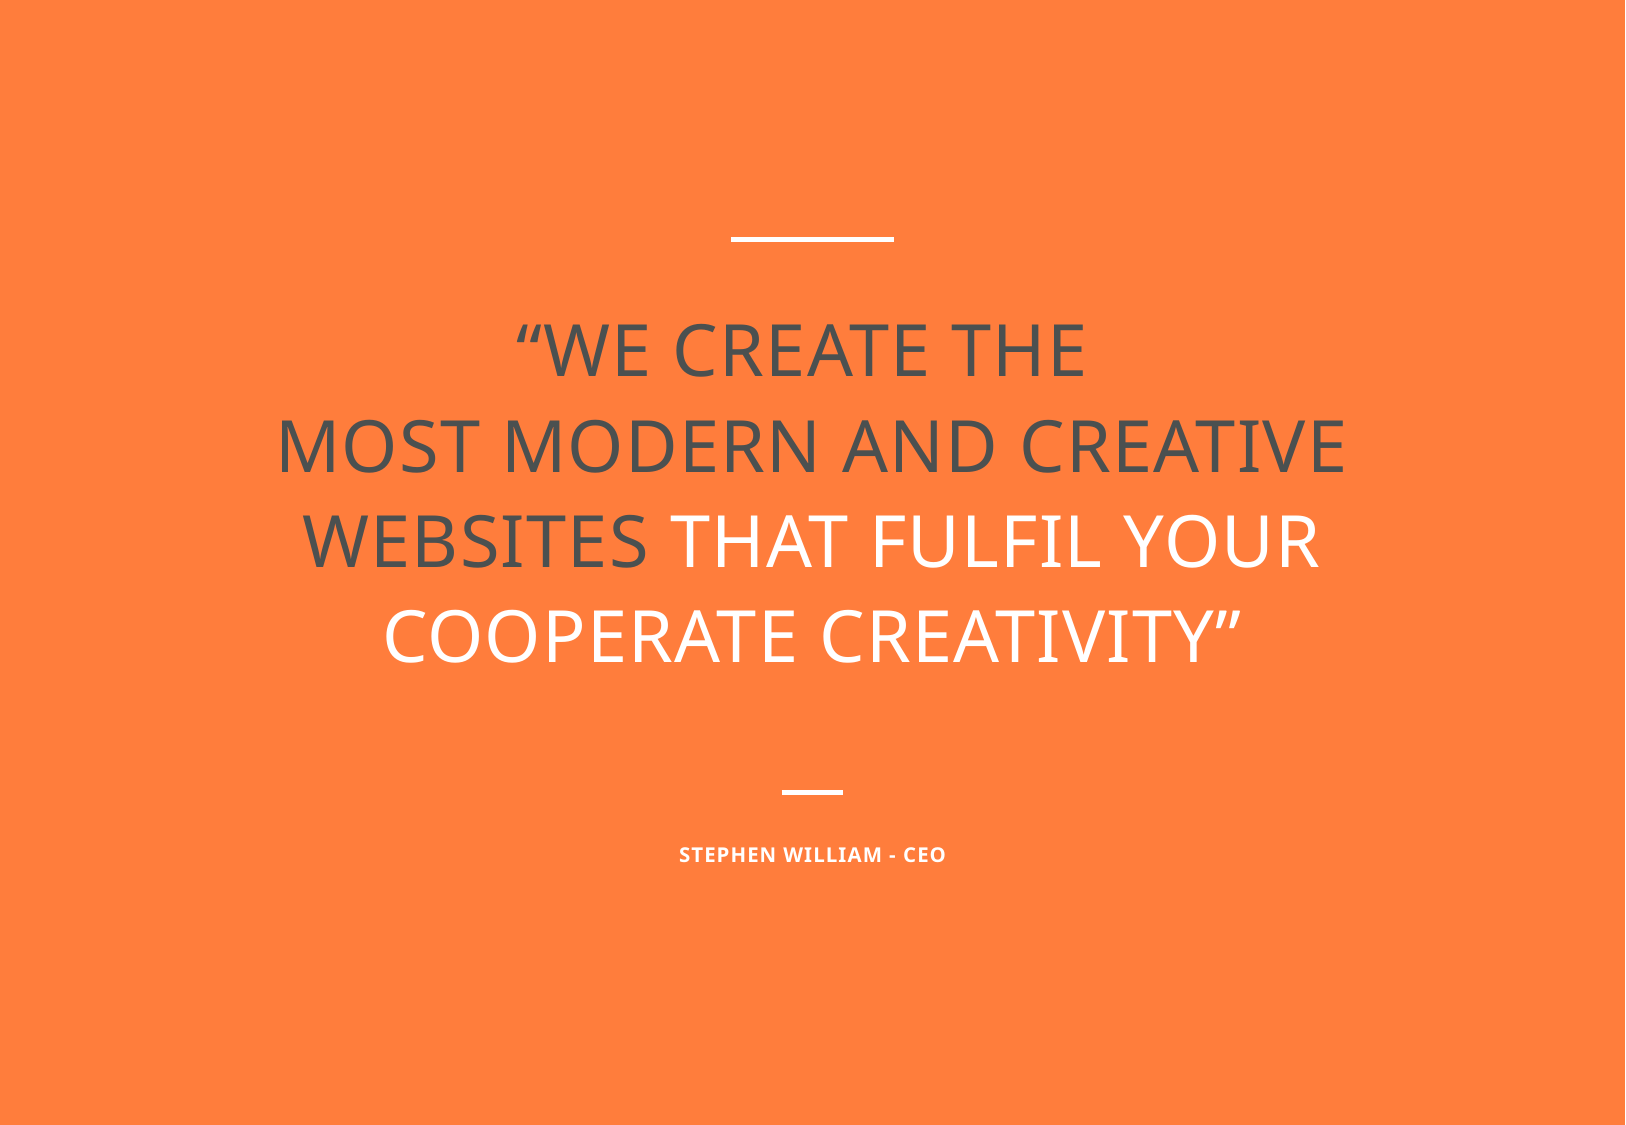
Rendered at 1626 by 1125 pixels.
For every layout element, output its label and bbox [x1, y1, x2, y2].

text_box [561, 842, 1064, 867]
text_box [105, 296, 1520, 677]
